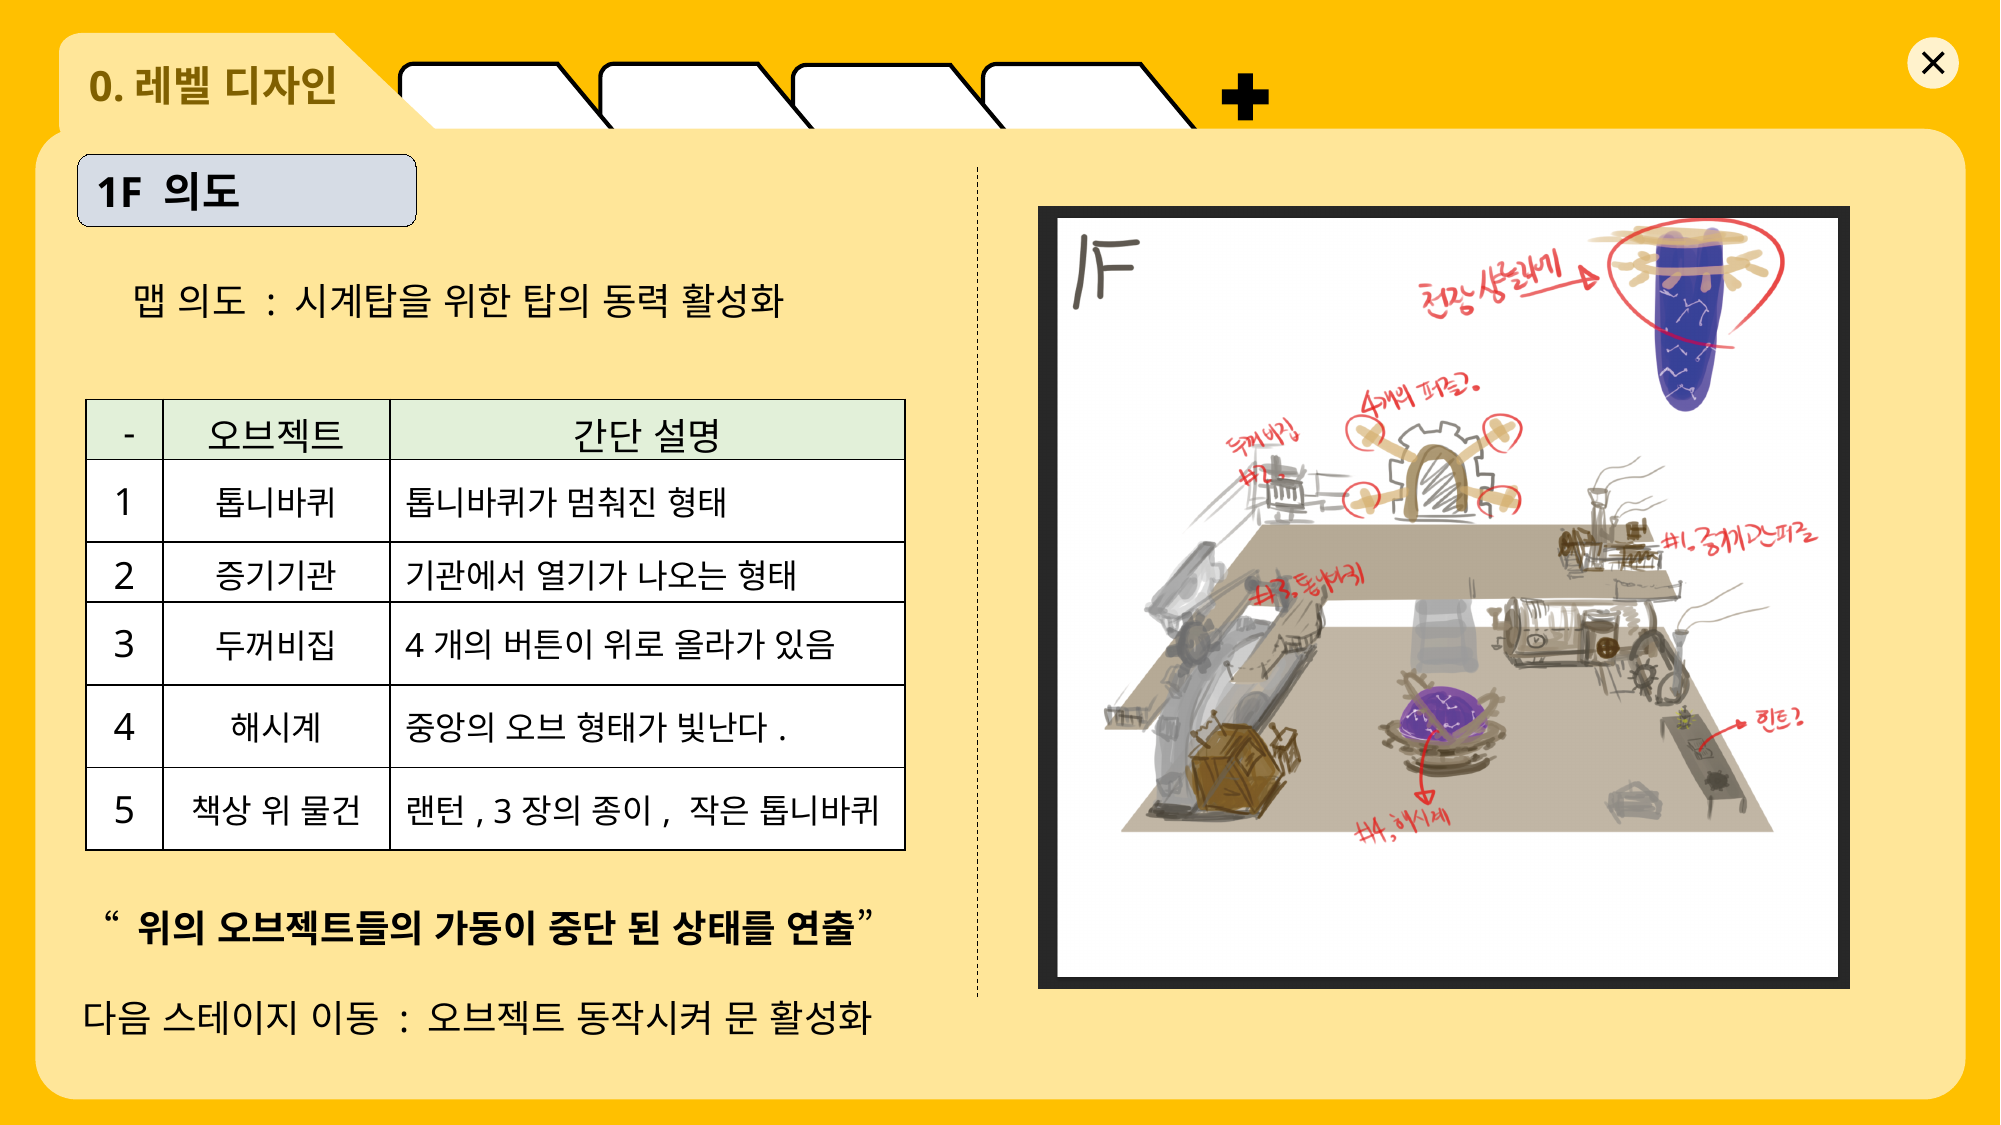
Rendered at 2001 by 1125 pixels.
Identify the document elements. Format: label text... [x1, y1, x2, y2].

text_box 맵 의도 : 시계탑을 위한 탑의 동력 활성화 [117, 247, 801, 331]
table_header 간단 설명 [391, 400, 904, 459]
table_cell 해시계 [164, 686, 389, 767]
table_cell 기관에서 열기가 나오는 형태 [391, 543, 904, 601]
table_cell 책상 위 물건 [164, 768, 389, 849]
table_cell 중앙의 오브 형태가 빛난다. [391, 686, 904, 767]
table_cell 2 [87, 543, 162, 601]
table_cell 두꺼비집 [164, 603, 389, 684]
table_header 오브젝트 [164, 400, 389, 459]
text_box “ 위의 오브젝트들의 가동이 중단 된 상태를 연출” 다음 스테이지 이동 : 오브젝트 동작시켜 문 활성화 [67, 897, 1083, 1048]
picture [1038, 206, 1850, 989]
table_cell 랜턴, 3장의 종이, 작은 톱니바퀴 [391, 768, 904, 849]
table_cell 톱니바퀴 [164, 460, 389, 541]
table_cell 1 [87, 460, 162, 541]
table_cell 4개의 버튼이 위로 올라가 있음 [391, 603, 904, 684]
table_cell 4 [87, 686, 162, 767]
table_cell 증기기관 [164, 543, 389, 601]
table_cell 톱니바퀴가 멈춰진 형태 [391, 460, 904, 541]
table_cell 5 [87, 768, 162, 849]
table_header - [87, 400, 162, 459]
text_box 1F 의도 [77, 154, 417, 227]
table_cell 3 [87, 603, 162, 684]
